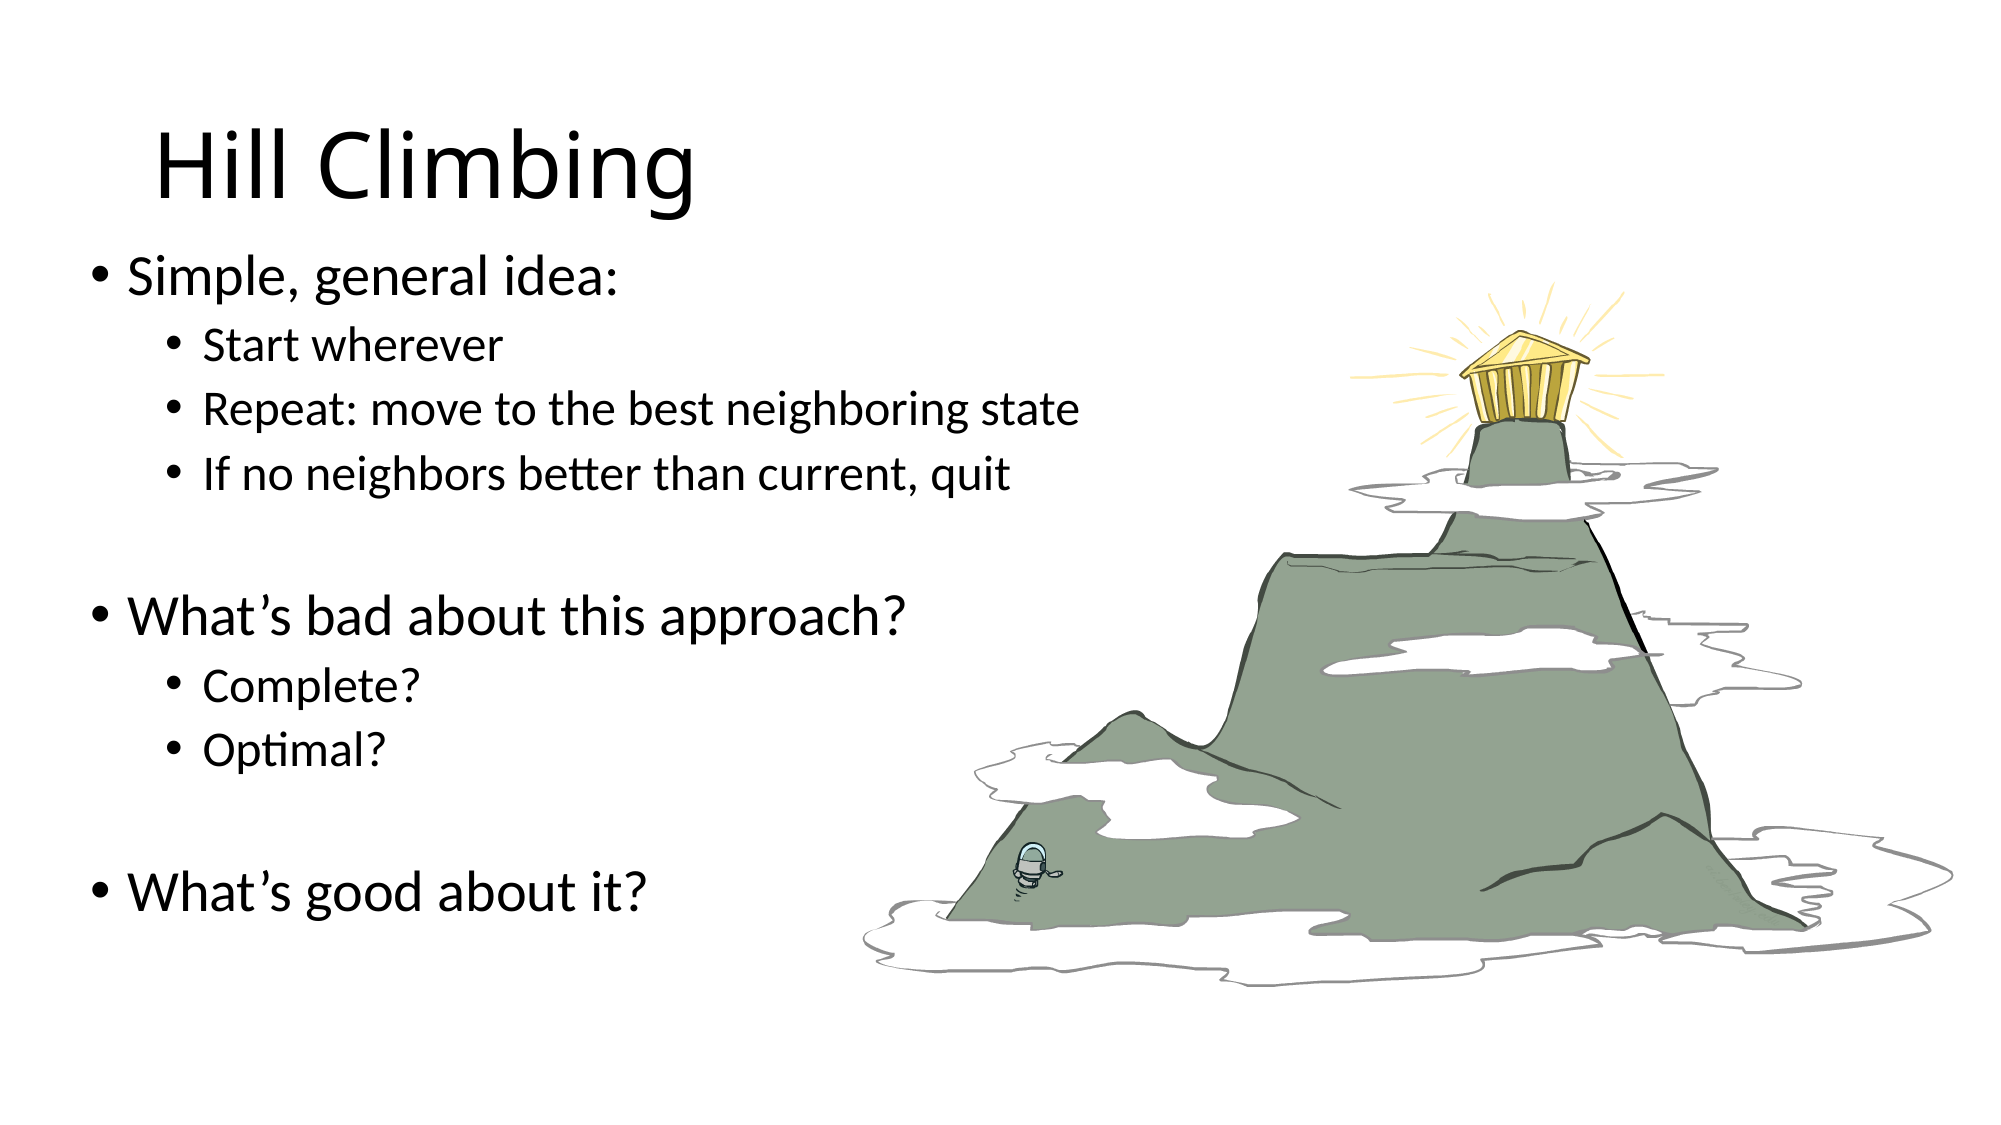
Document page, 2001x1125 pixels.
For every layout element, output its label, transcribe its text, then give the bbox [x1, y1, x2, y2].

picture [774, 275, 2000, 1049]
list Simple, general idea: Start wherever Repeat: move to the best neighboring state If no neighbors better than current, quit What’s bad about this approach? Complete? Optimal? What’s good about it? [75, 237, 1425, 1038]
title Hill Climbing [137, 59, 1863, 275]
